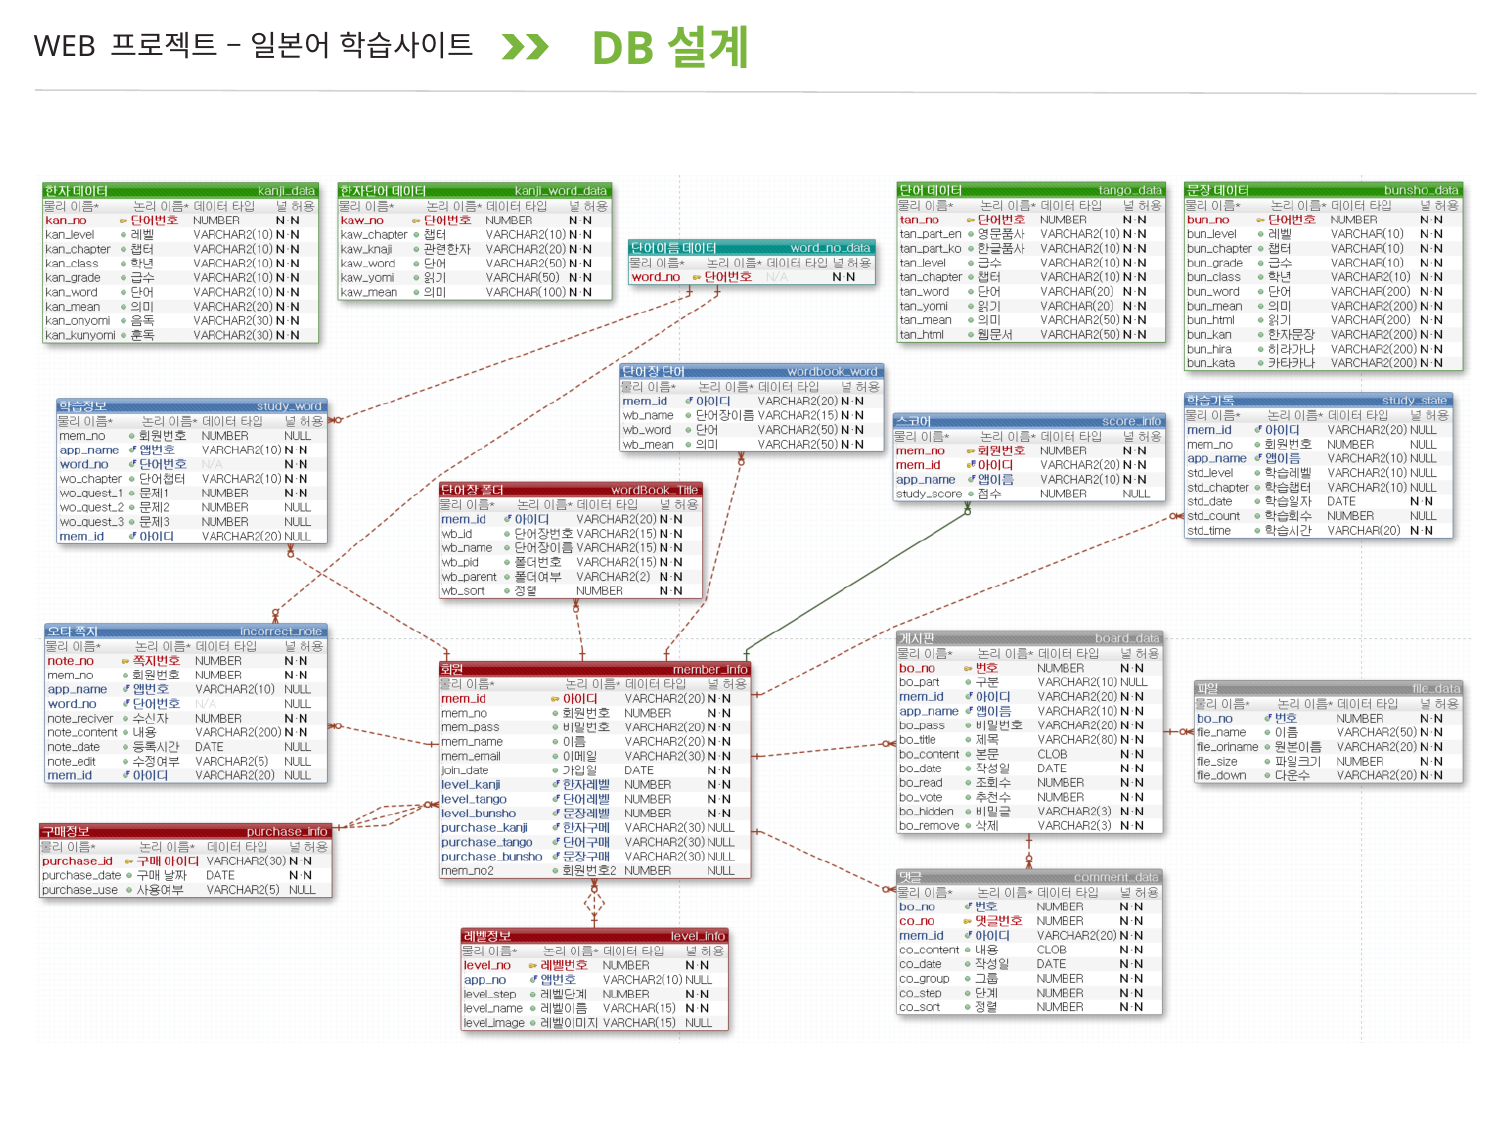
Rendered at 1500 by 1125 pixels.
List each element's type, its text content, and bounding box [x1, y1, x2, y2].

picture [34, 175, 1472, 1044]
text_box [523, 31, 551, 62]
text_box [499, 31, 527, 62]
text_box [34, 89, 1477, 94]
text_box DB설계 [555, 11, 786, 82]
text_box WEB 프로젝트 – 일본어 학습사이트 [0, 19, 509, 70]
